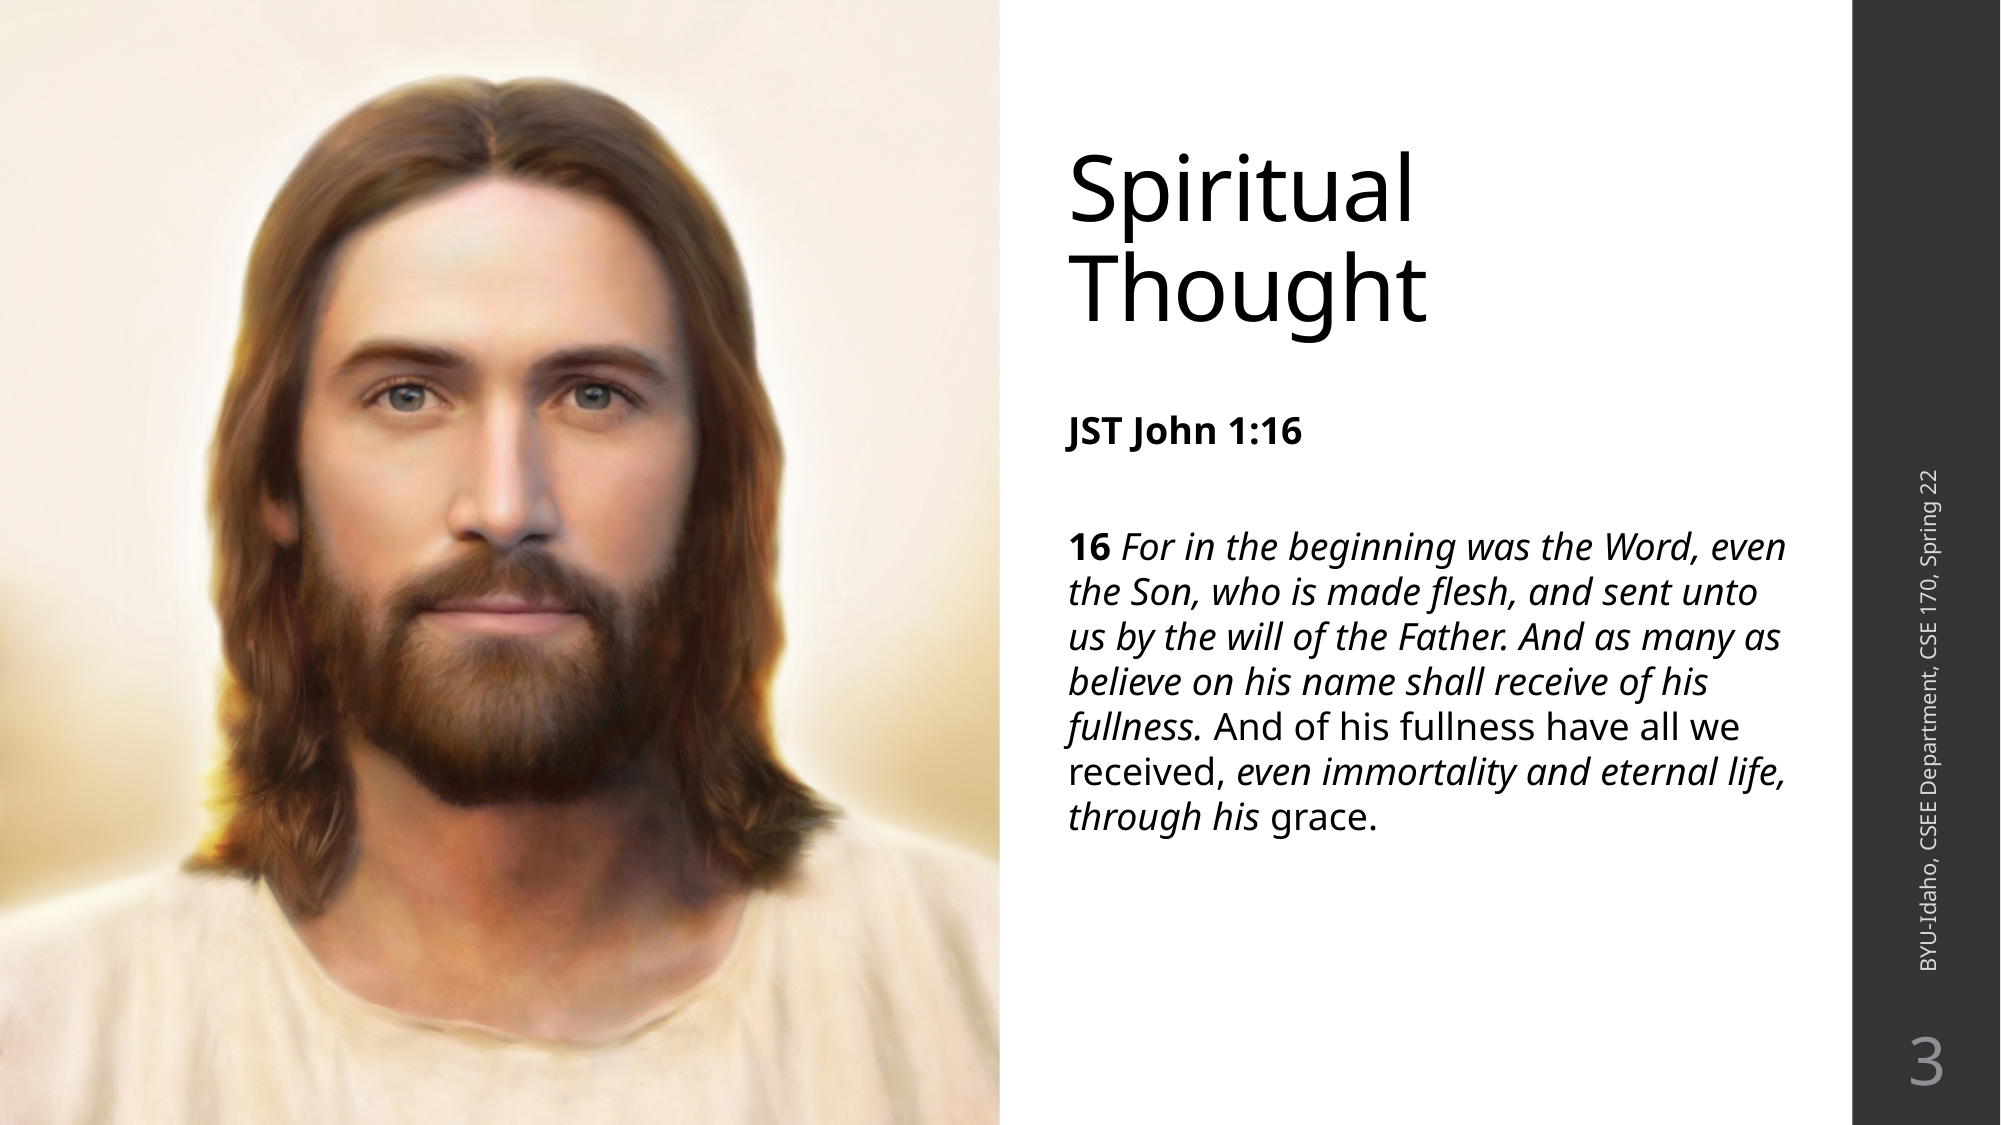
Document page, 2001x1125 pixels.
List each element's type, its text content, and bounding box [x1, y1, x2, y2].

picture [0, 0, 1000, 1125]
text_box JST John 1:16 16 For in the beginning was the Word, even the Son, who is made flesh, and sent unto us by the will of the Father. And as many as believe on his name shall receive of his fullness. And of his fullness have all we received, even immortality and eternal life, through his grace. [1053, 399, 1804, 1037]
slide_number 3 [1852, 1012, 2000, 1110]
footer BYU-Idaho, CSEE Department, CSE 170, Spring 22 [1897, 400, 1958, 988]
title Spiritual Thought [1053, 88, 1797, 349]
